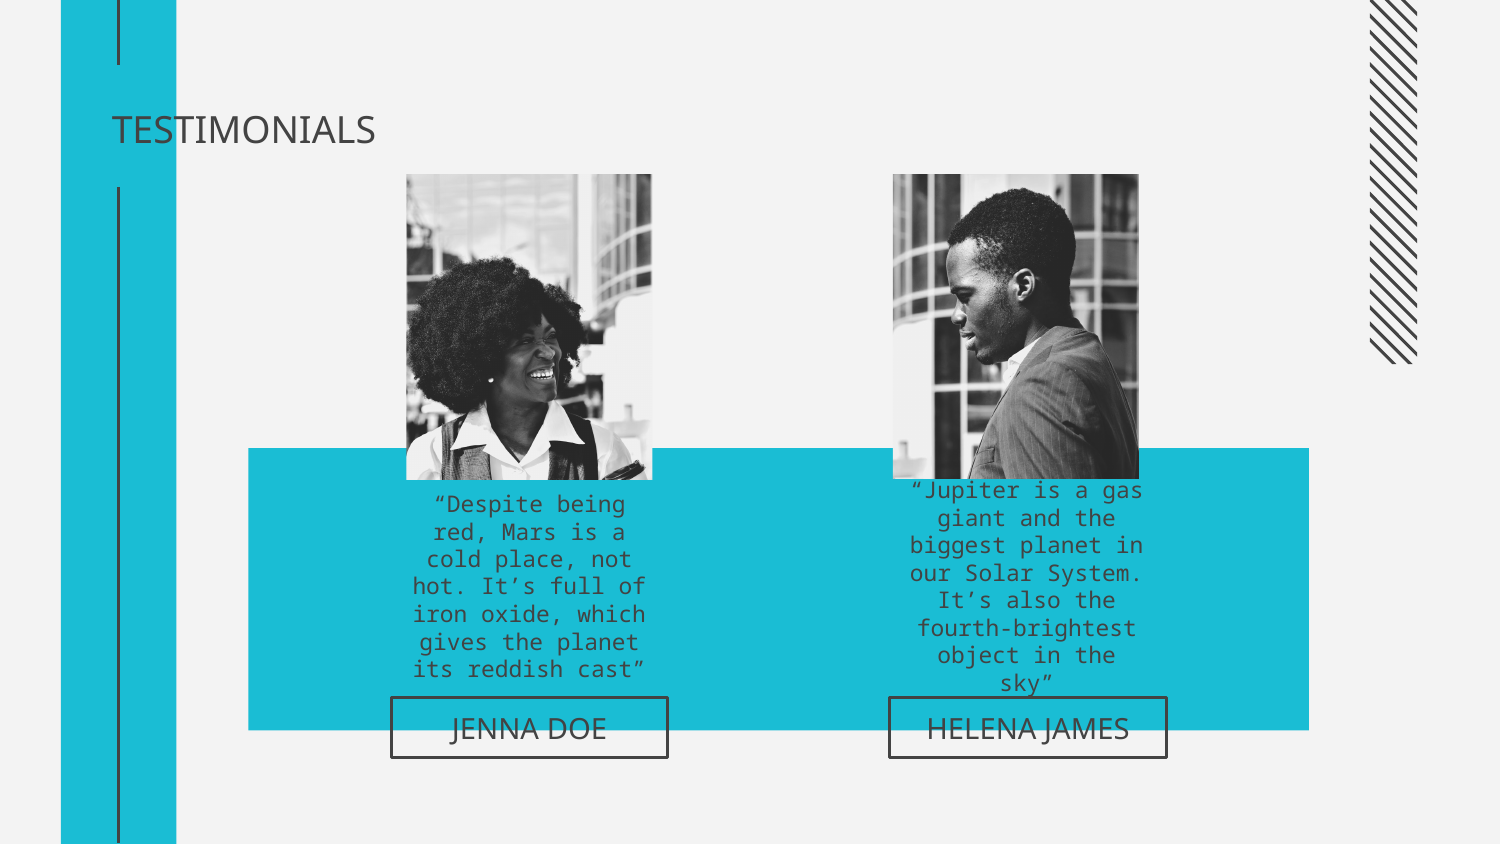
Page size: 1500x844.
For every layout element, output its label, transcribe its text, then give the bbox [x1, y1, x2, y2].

subtitle “Despite being red, Mars is a cold place, not hot. It’s full of iron oxide, which gives the planet its reddish cast” [391, 511, 668, 661]
title TESTIMONIALS [96, 67, 441, 190]
subtitle JENNA DOE [390, 696, 669, 759]
picture [406, 174, 653, 480]
picture [892, 174, 1140, 480]
subtitle “Jupiter is a gas giant and the biggest planet in our Solar System. It’s also the fourth-brightest object in the sky” [888, 511, 1165, 661]
subtitle HELENA JAMES [888, 696, 1168, 759]
